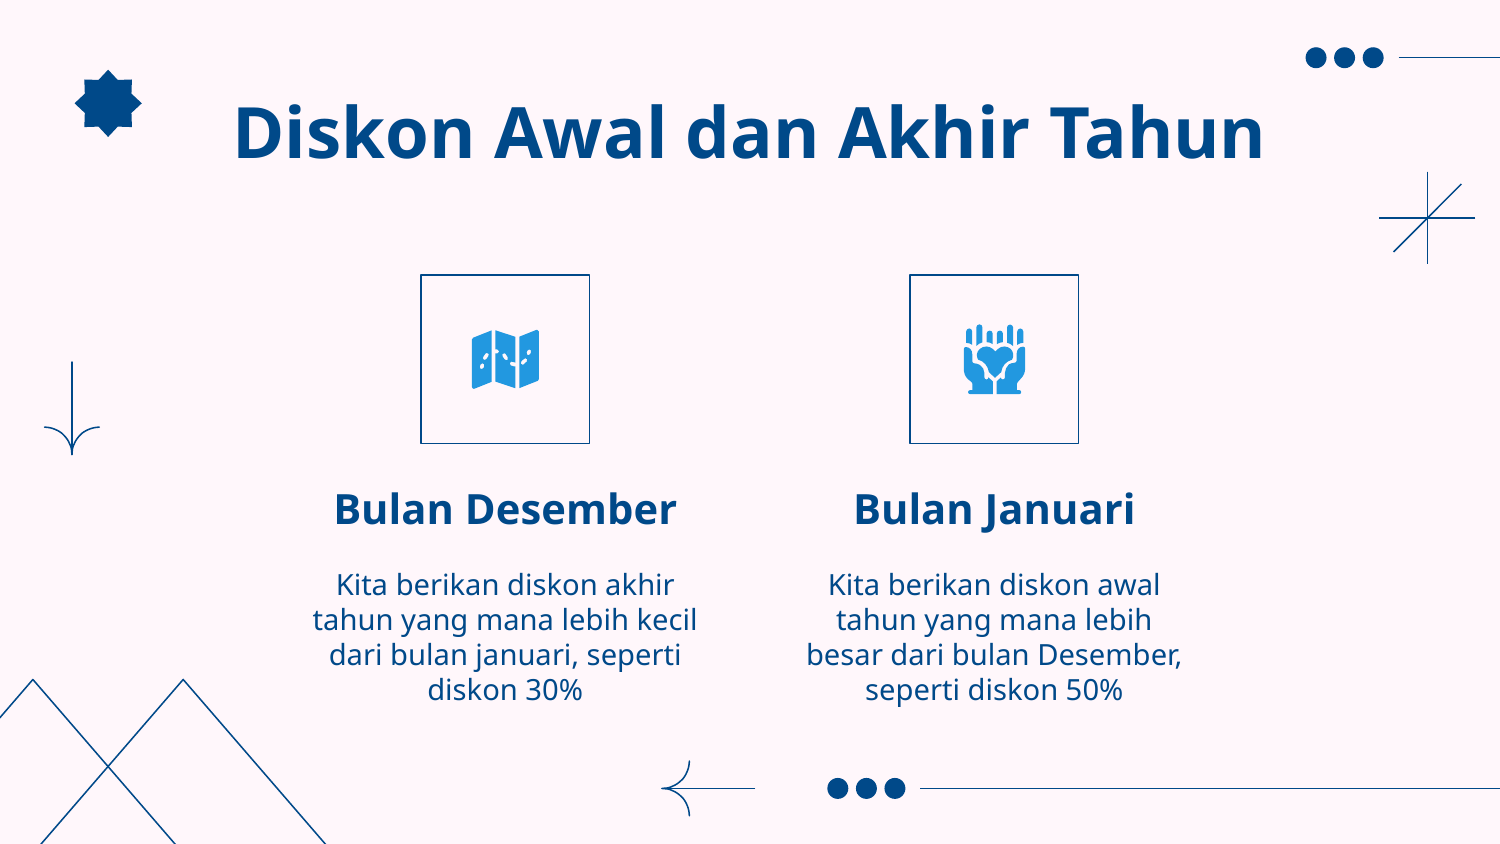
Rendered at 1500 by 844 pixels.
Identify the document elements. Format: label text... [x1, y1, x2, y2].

title Bulan Januari [783, 467, 1206, 551]
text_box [680, 741, 736, 835]
subtitle Kita berikan diskon akhir tahun yang mana lebih kecil dari bulan januari, seperti diskon 30% [294, 551, 717, 721]
text_box [421, 274, 590, 444]
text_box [471, 329, 540, 389]
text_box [963, 324, 1026, 395]
subtitle Kita berikan diskon awal tahun yang mana lebih besar dari bulan Desember, seperti diskon 50% [783, 551, 1206, 721]
text_box [910, 274, 1079, 444]
title Diskon Awal dan Akhir Tahun [118, 72, 1382, 167]
title Bulan Desember [294, 467, 717, 551]
